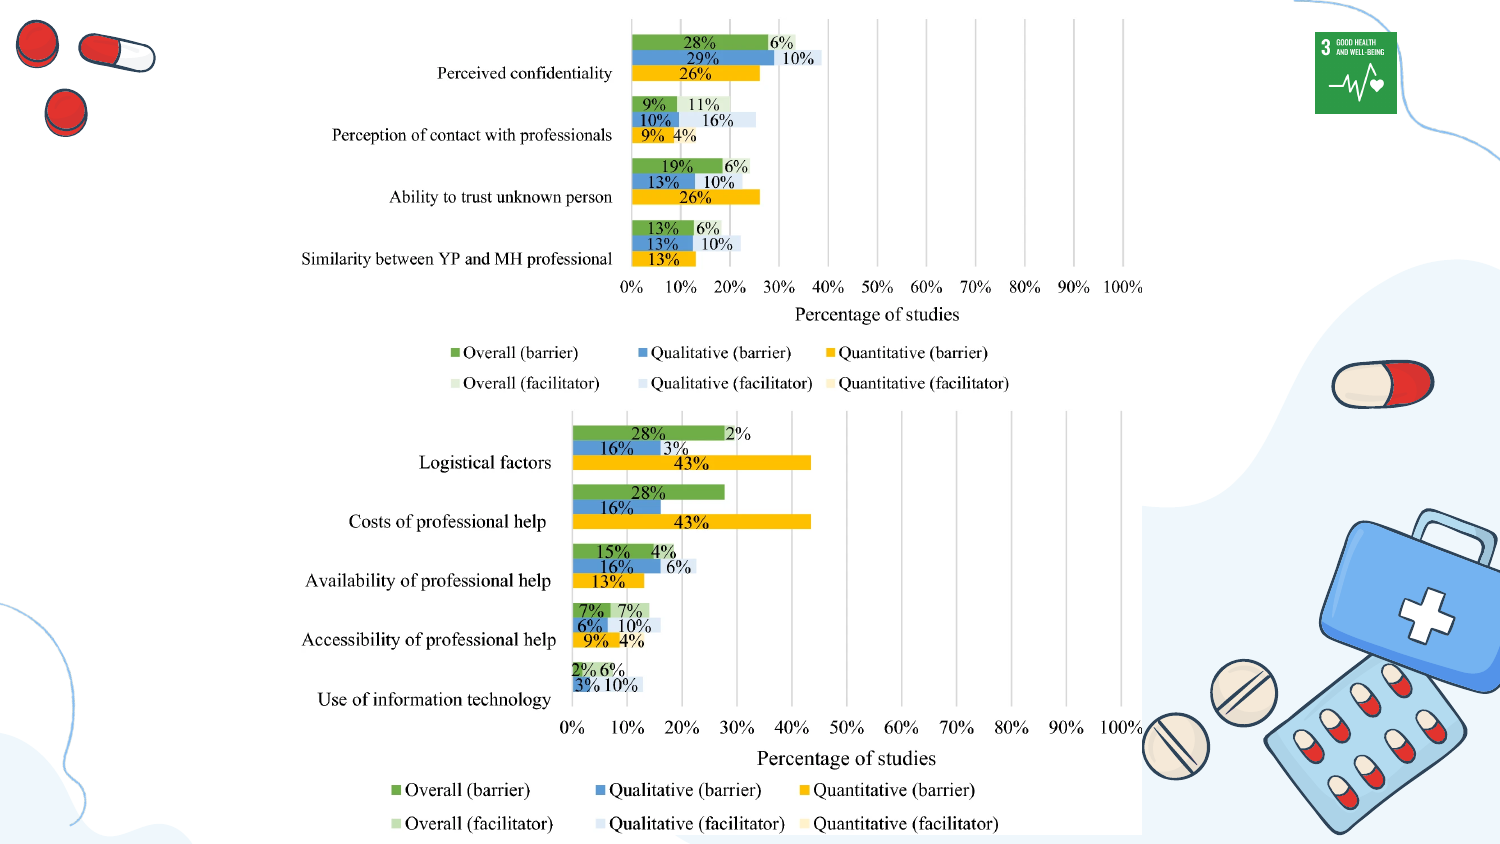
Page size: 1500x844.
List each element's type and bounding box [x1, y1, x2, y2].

picture [1294, 0, 1500, 331]
picture [300, 409, 1142, 835]
picture [0, 570, 139, 826]
text_box [1141, 359, 1500, 836]
picture [300, 17, 1142, 394]
